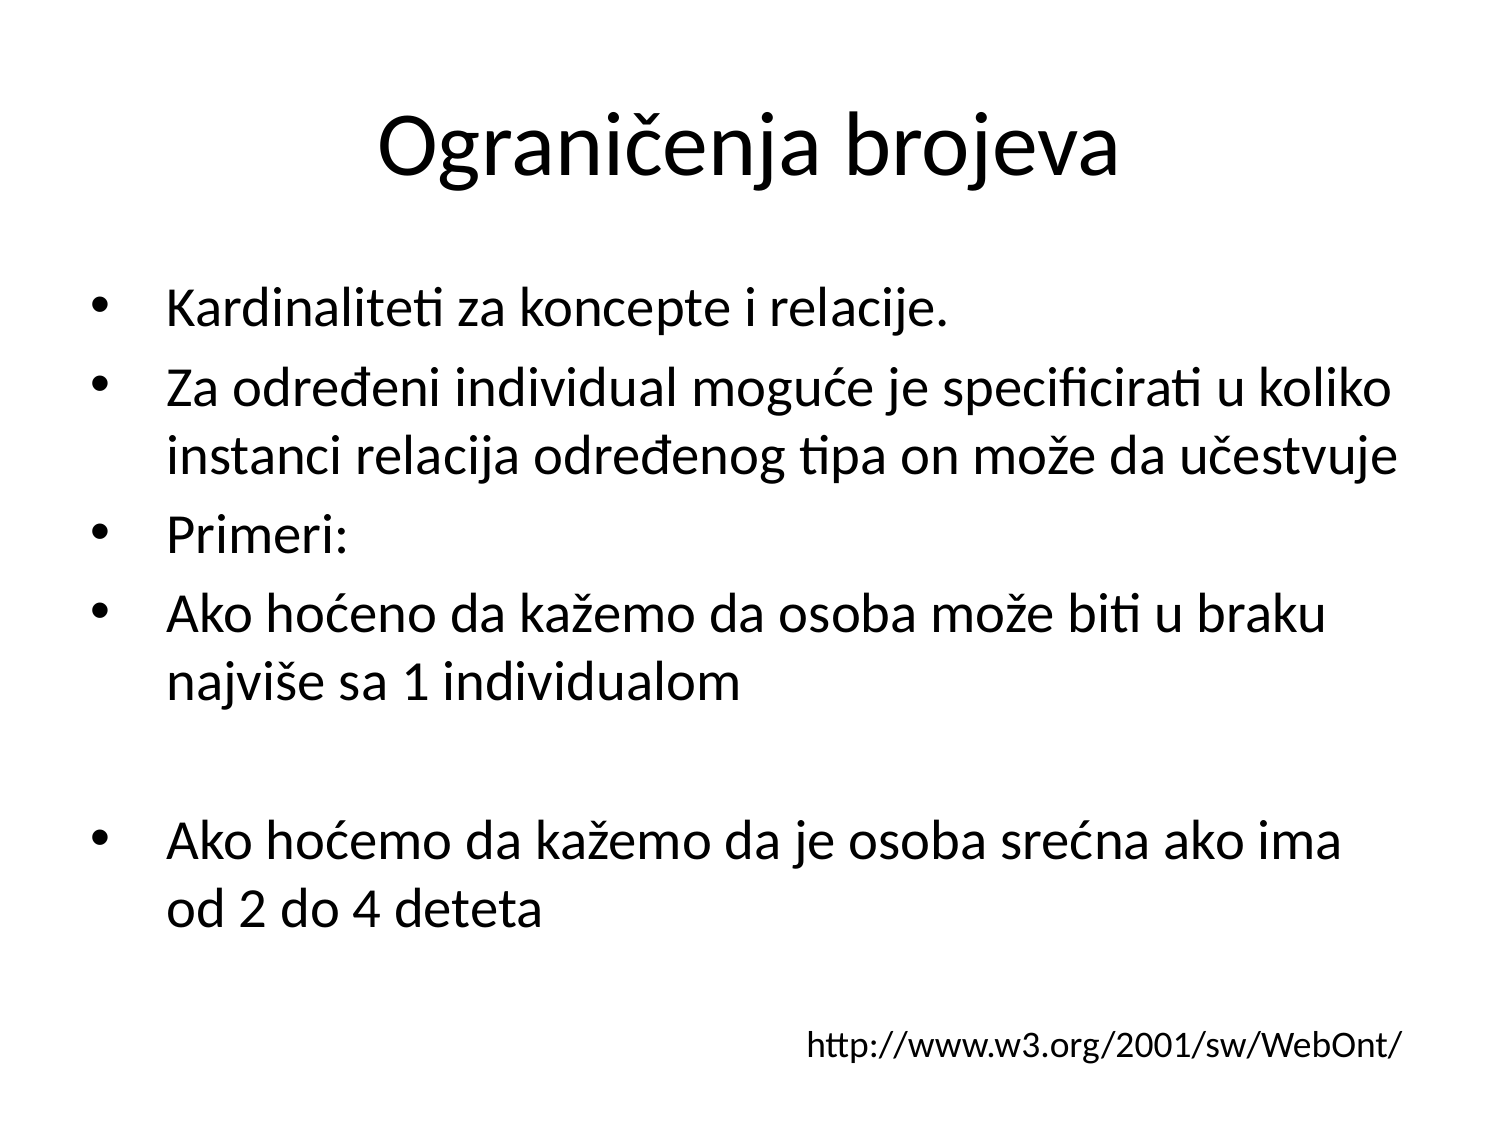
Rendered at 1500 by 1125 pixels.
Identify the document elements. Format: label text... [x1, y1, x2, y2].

text_box http://www.w3.org/2001/sw/WebOnt/ [791, 1012, 1418, 1073]
title Ograničenja brojeva [75, 45, 1425, 233]
